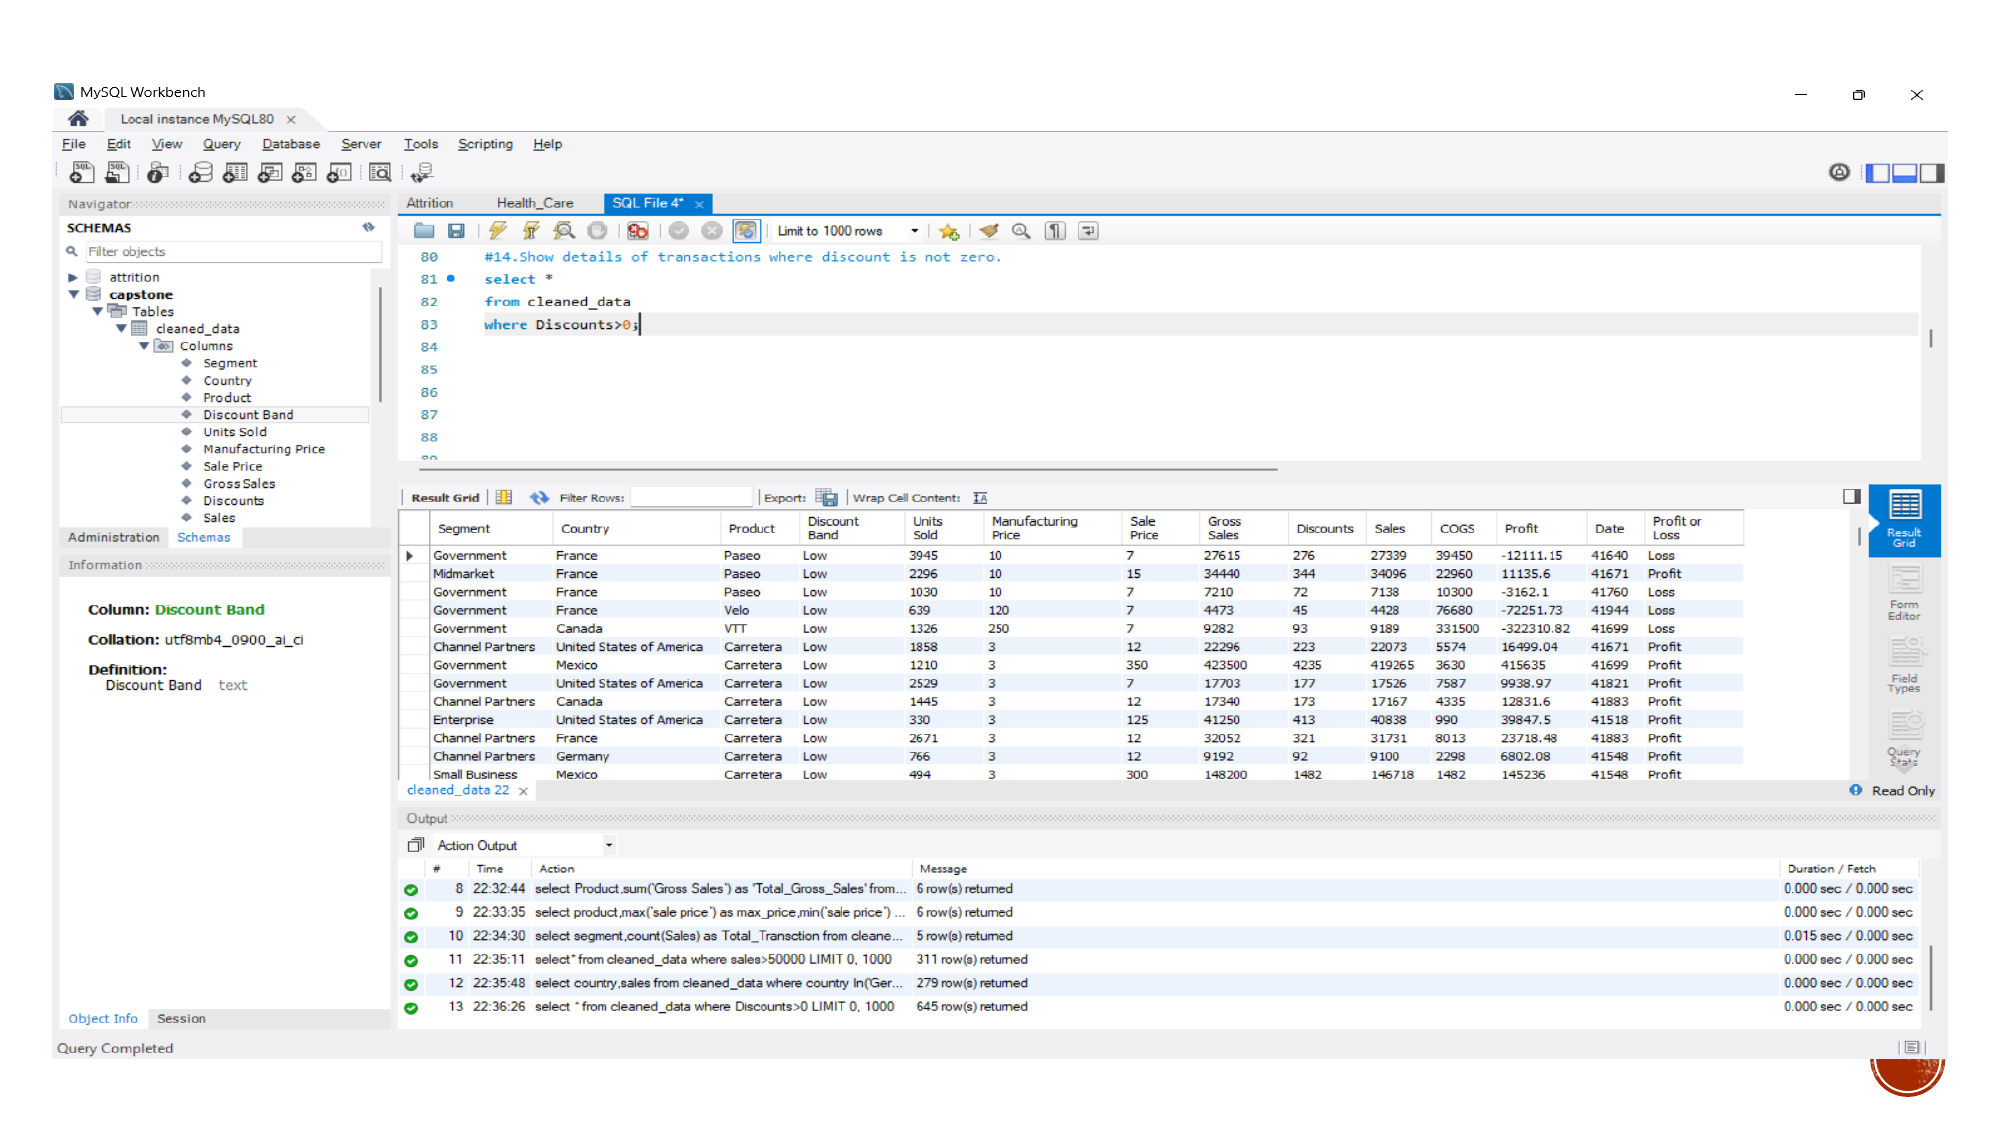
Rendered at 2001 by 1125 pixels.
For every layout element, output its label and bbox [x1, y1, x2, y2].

picture [52, 79, 1948, 1059]
